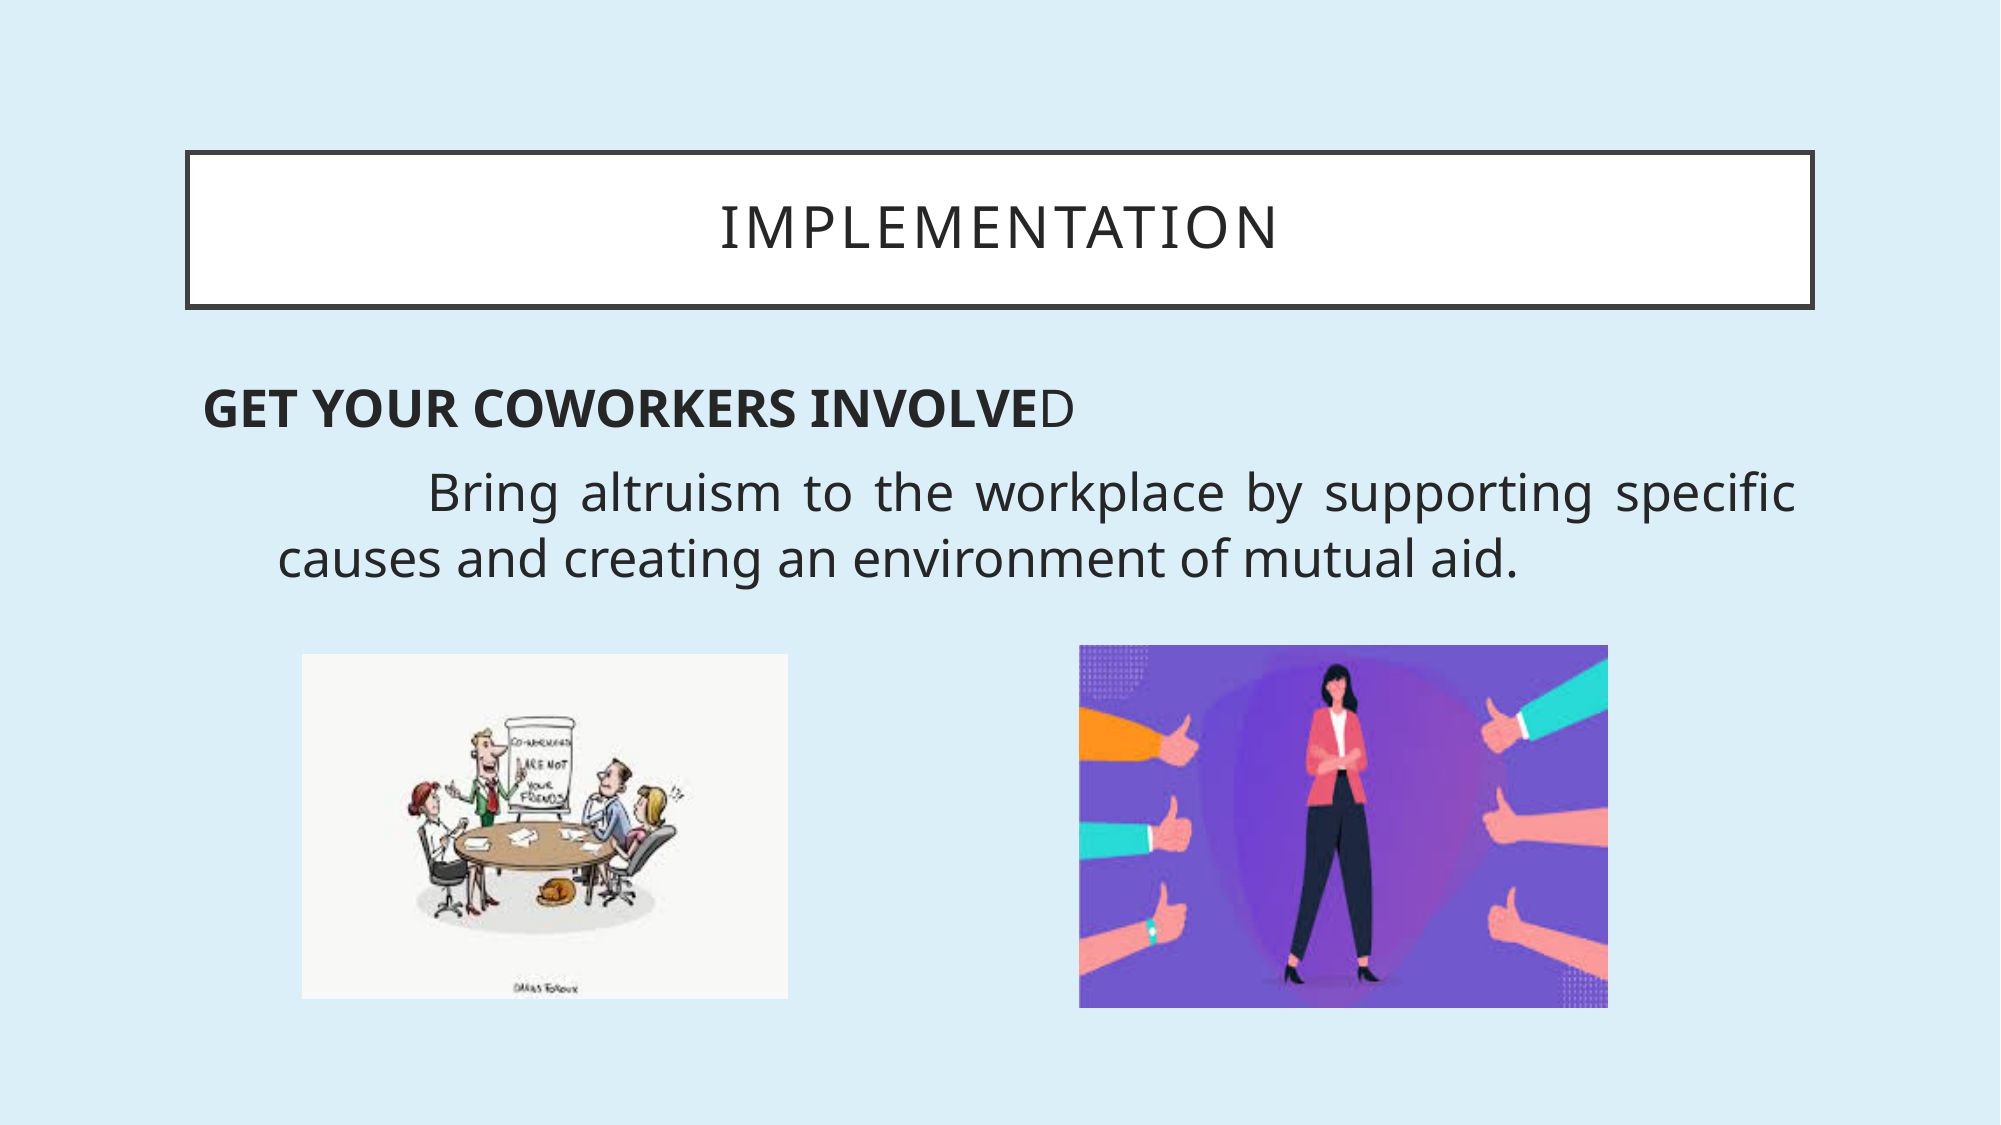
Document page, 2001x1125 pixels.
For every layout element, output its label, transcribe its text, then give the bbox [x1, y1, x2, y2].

picture [1079, 645, 1608, 1008]
text_box Implementation [187, 152, 1813, 308]
list GET YOUR COWORKERS INVOLVED Bring altruism to the workplace by supporting specific causes and creating an environment of mutual aid. [187, 363, 1813, 586]
picture [302, 654, 788, 1000]
